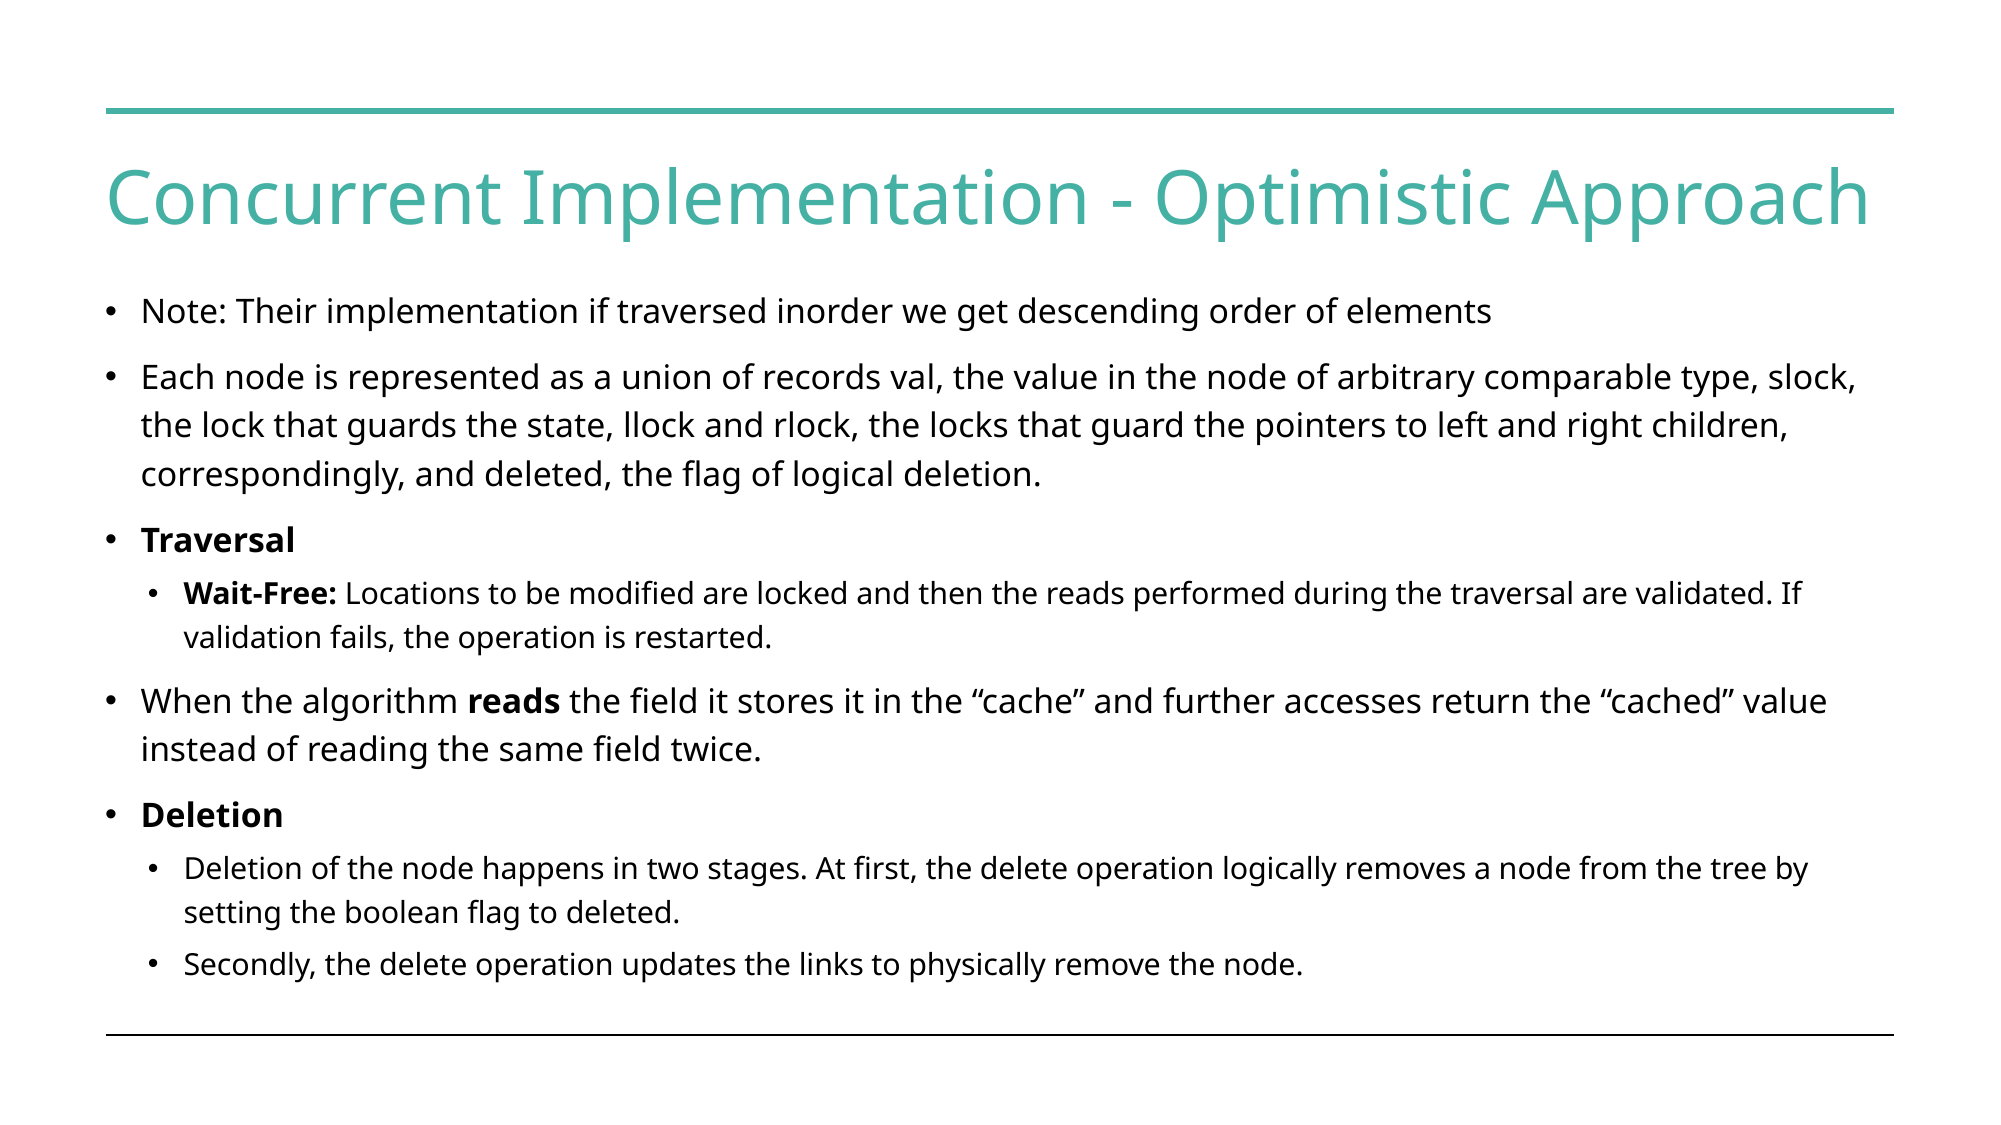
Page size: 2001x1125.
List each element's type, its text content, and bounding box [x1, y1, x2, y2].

title Concurrent Implementation - Optimistic Approach [90, 156, 1894, 274]
list Note: Their implementation if traversed inorder we get descending order of elements Each node is represented as a union of records val, the value in the node of arbitrary comparable type, slock, the lock that guards the state, llock and rlock, the locks that guard the pointers to left and right children, correspondingly, and deleted, the flag of logical deletion. Traversal Wait-Free: Locations to be modified are locked and then the reads performed during the traversal are validated. If validation fails, the operation is restarted. When the algorithm reads the field it stores it in the “cache” and further accesses return the “cached” value instead of reading the same field twice. Deletion Deletion of the node happens in two stages. At first, the delete operation logically removes a node from the tree by setting the boolean flag to deleted. Secondly, the delete operation updates the links to physically remove the node. [90, 274, 1894, 994]
